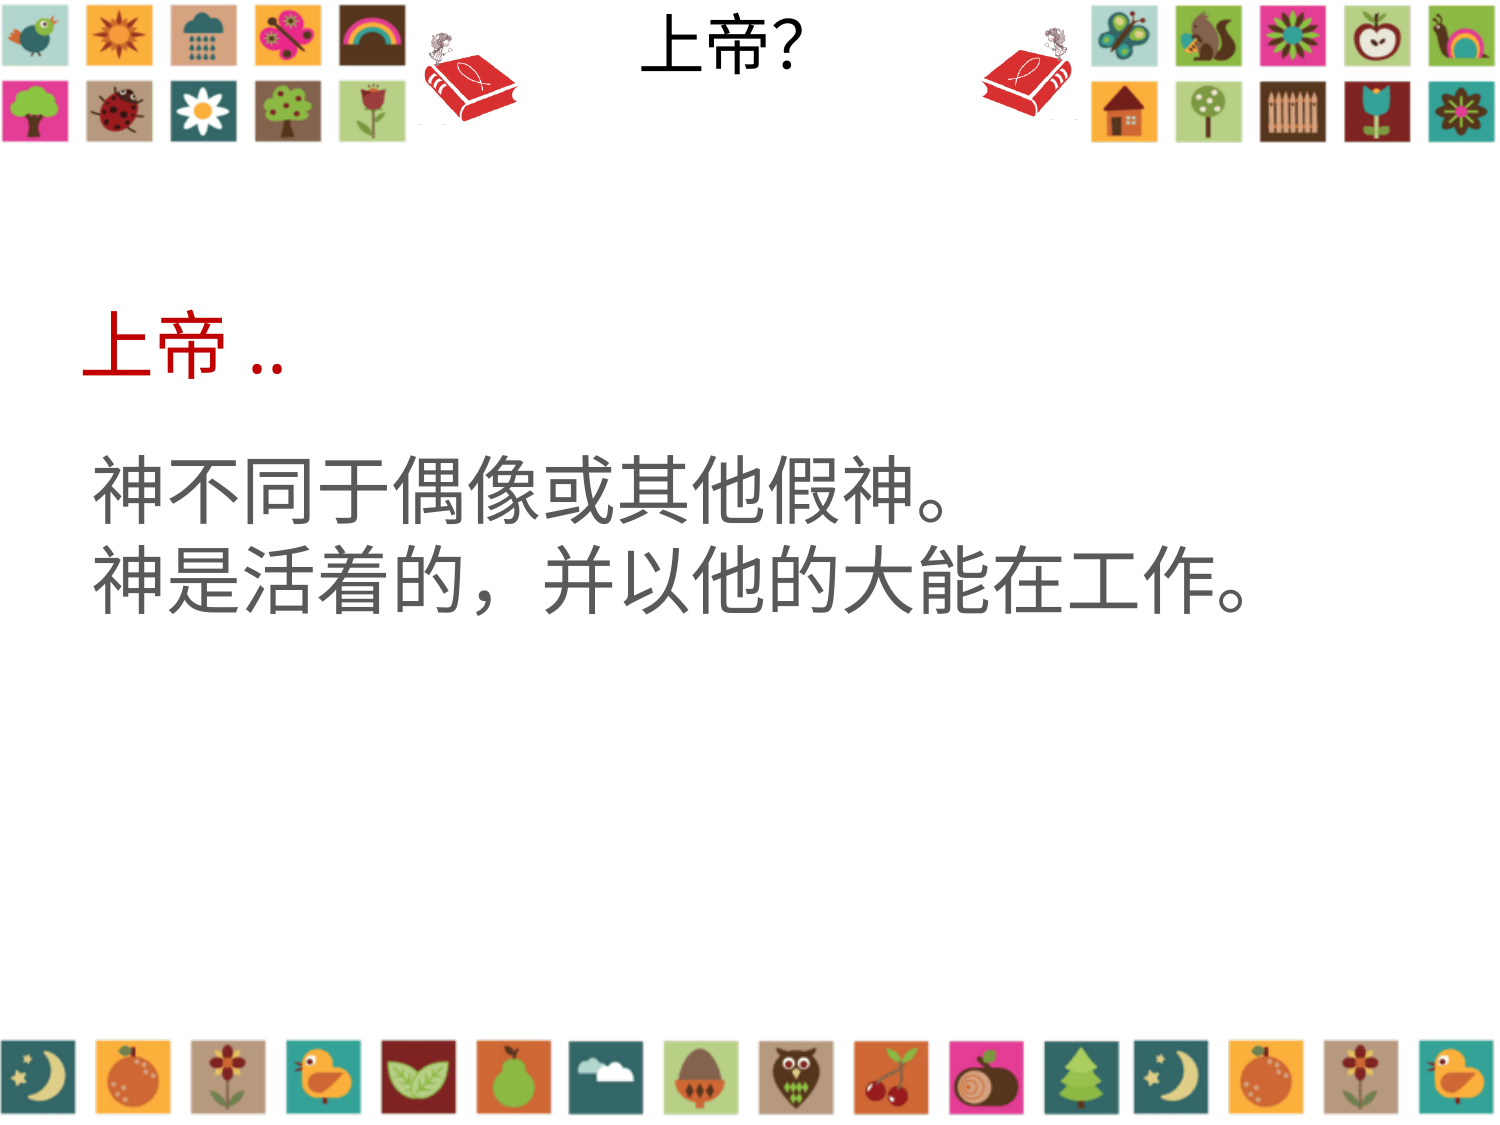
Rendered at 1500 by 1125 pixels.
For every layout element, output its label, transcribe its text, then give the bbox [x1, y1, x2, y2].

picture [950, 3, 1500, 150]
picture [0, 3, 550, 150]
text_box 上帝.. [64, 290, 1412, 396]
text_box 上帝？ [414, 0, 1080, 91]
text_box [0, 1028, 1500, 1118]
text_box 神不同于偶像或其他假神。 神是活着的，并以他的大能在工作。 [76, 436, 1424, 632]
